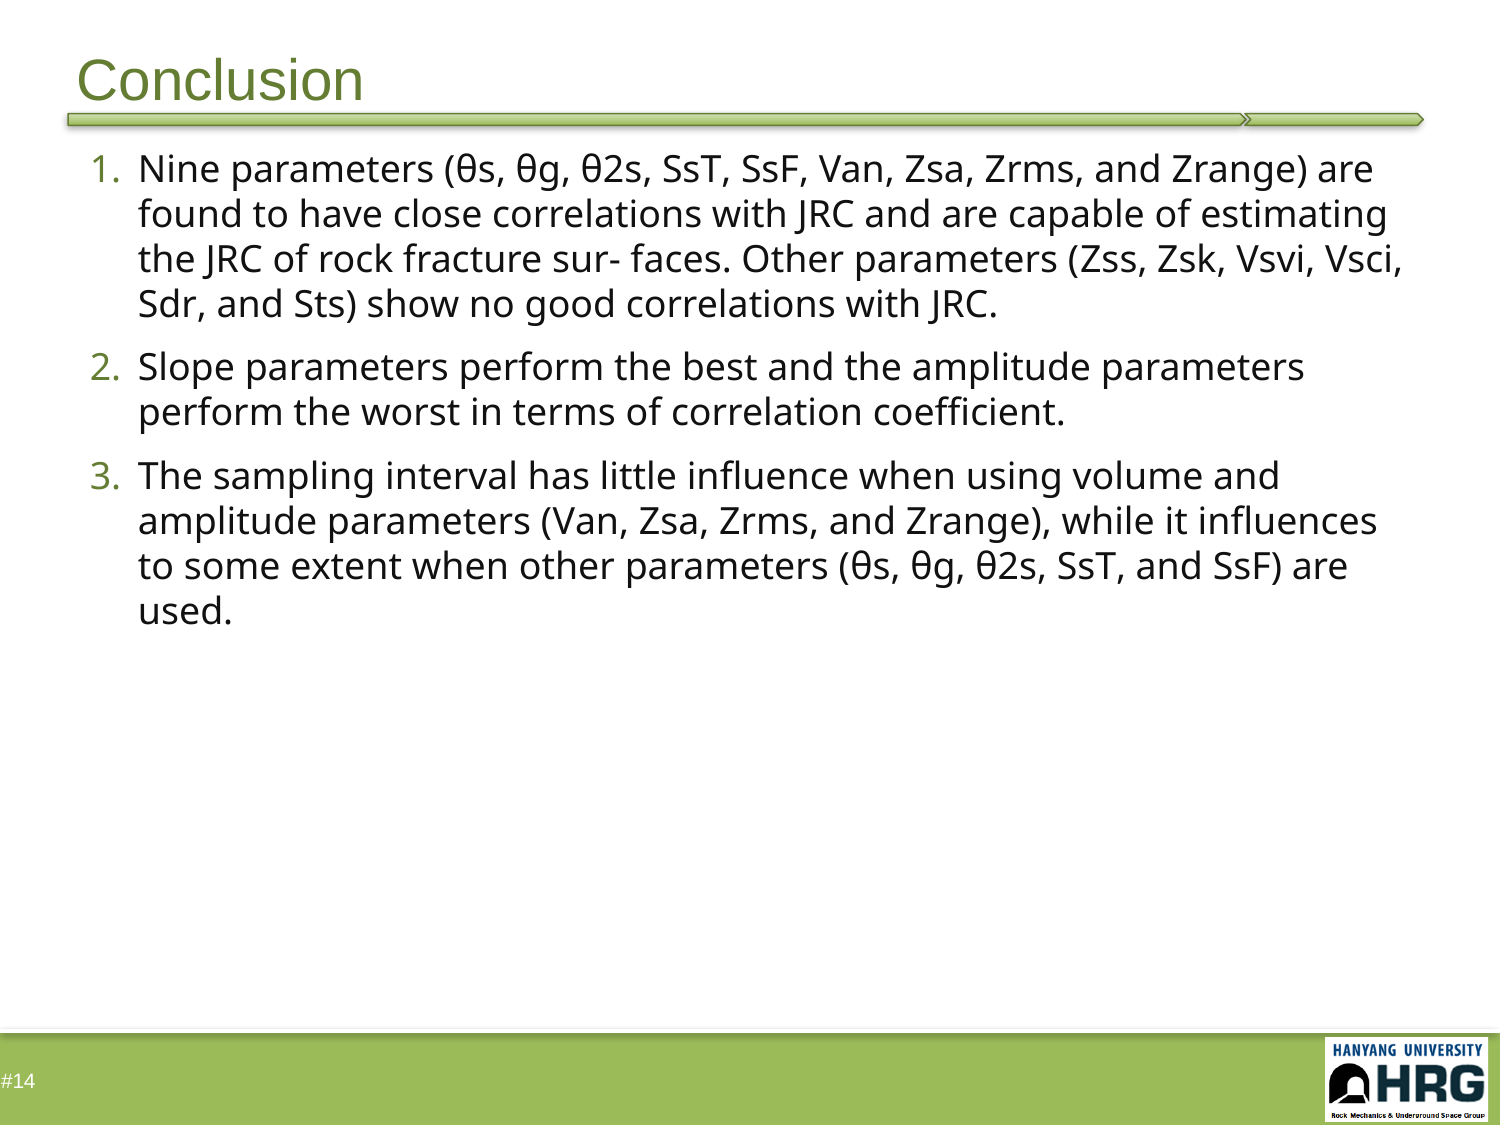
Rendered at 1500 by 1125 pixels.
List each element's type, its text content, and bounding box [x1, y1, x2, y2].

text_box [740, 544, 760, 581]
picture [1325, 1037, 1489, 1122]
title Conclusion [64, 30, 1424, 113]
list Nine parameters (θs, θg, θ2s, SsT, SsF, Van, Zsa, Zrms, and Zrange) are found to have close correlations with JRC and are capable of estimating the JRC of rock fracture sur- faces. Other parameters (Zss, Zsk, Vsvi, Vsci, Sdr, and Sts) show no good correlations with JRC. Slope parameters perform the best and the amplitude parameters perform the worst in terms of correlation coefficient. The sampling interval has little influence when using volume and amplitude parameters (Van, Zsa, Zrms, and Zrange), while it influences to some extent when other parameters (θs, θg, θ2s, SsT, and SsF) are used. [75, 137, 1425, 1005]
